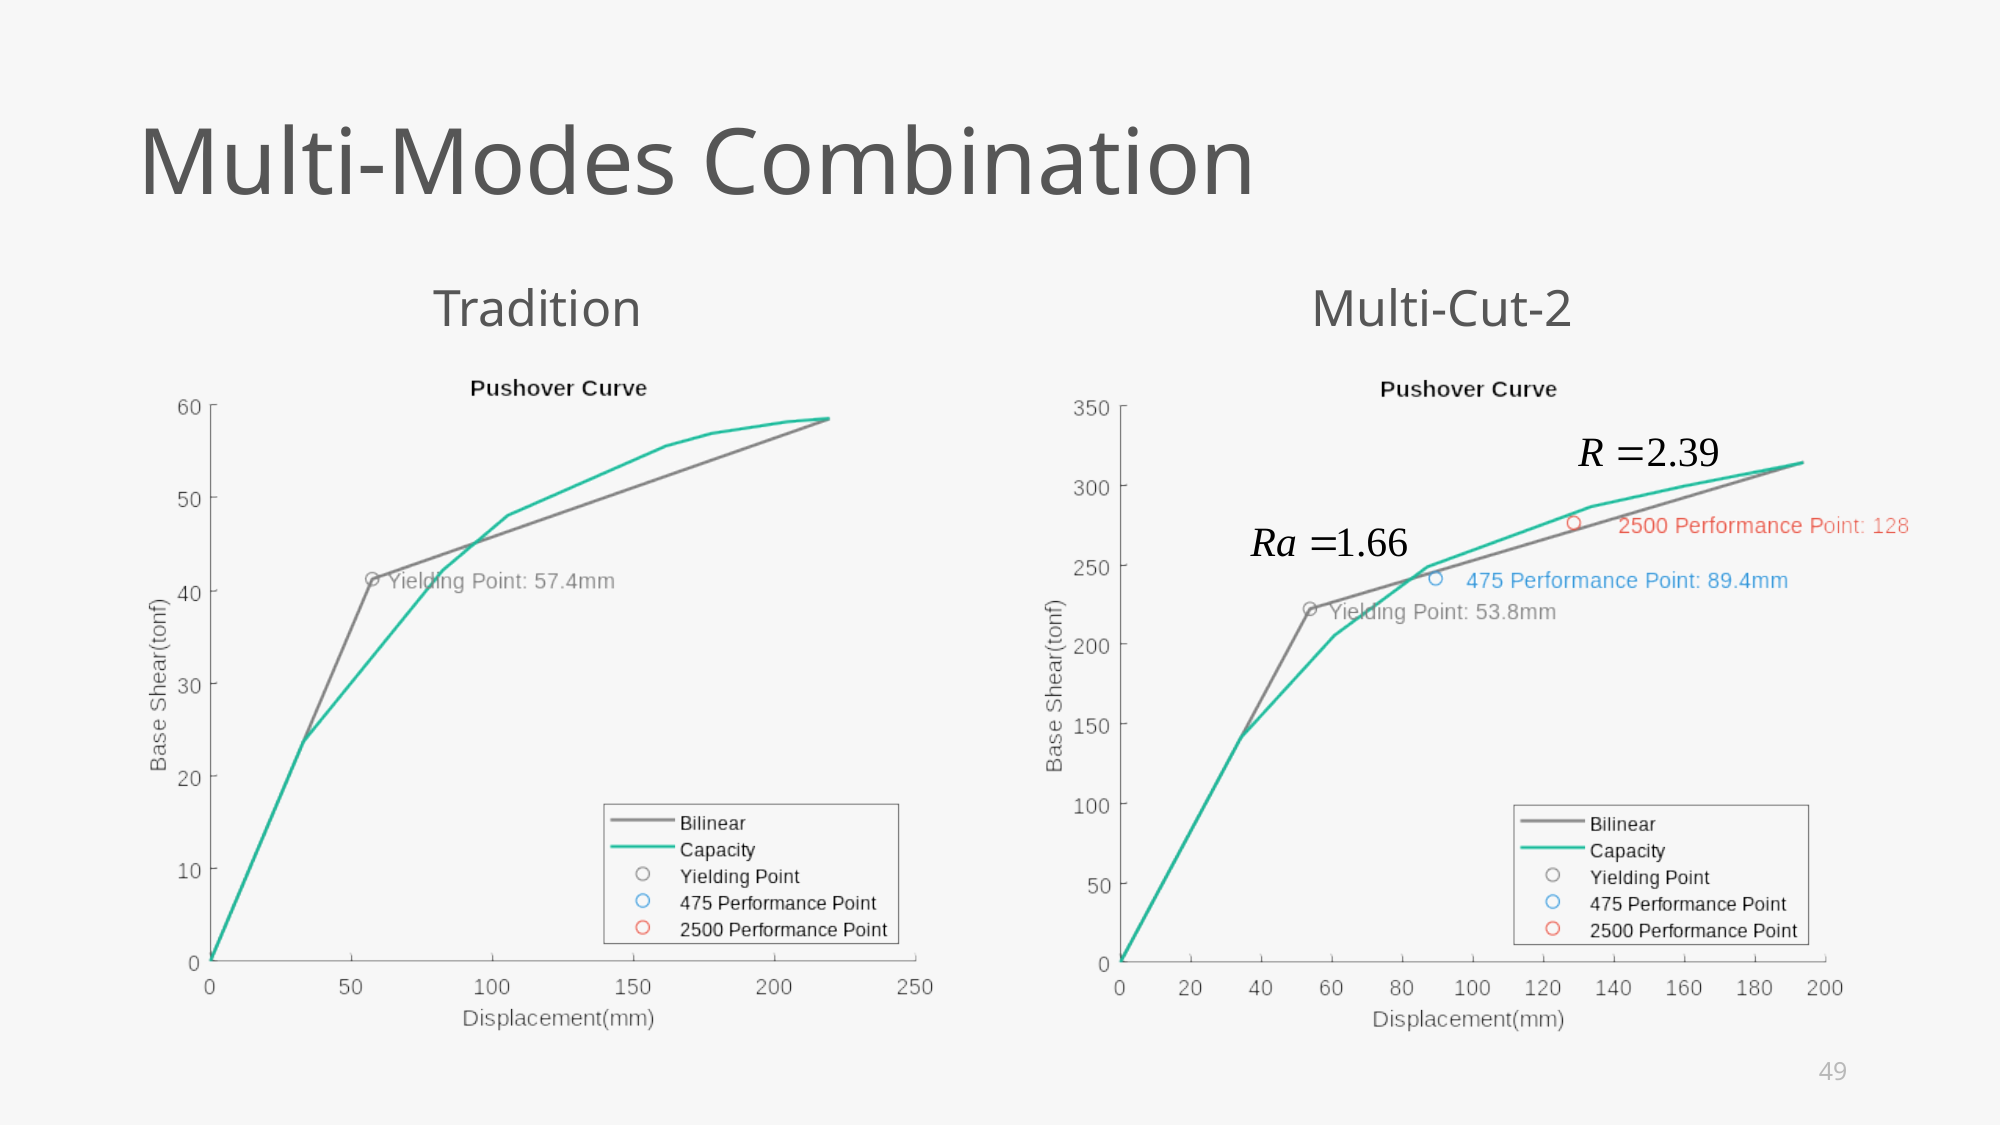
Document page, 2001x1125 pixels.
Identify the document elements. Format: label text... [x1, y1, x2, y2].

slide_number 49 [1412, 1042, 1863, 1103]
list Multi-Modes Combination [137, 108, 1333, 445]
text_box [1245, 522, 1411, 563]
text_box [1573, 432, 1724, 473]
text_box Tradition [433, 256, 658, 344]
text_box Multi-Cut-2 [1311, 257, 1588, 345]
picture [91, 354, 1000, 1034]
picture [1001, 355, 1910, 1035]
